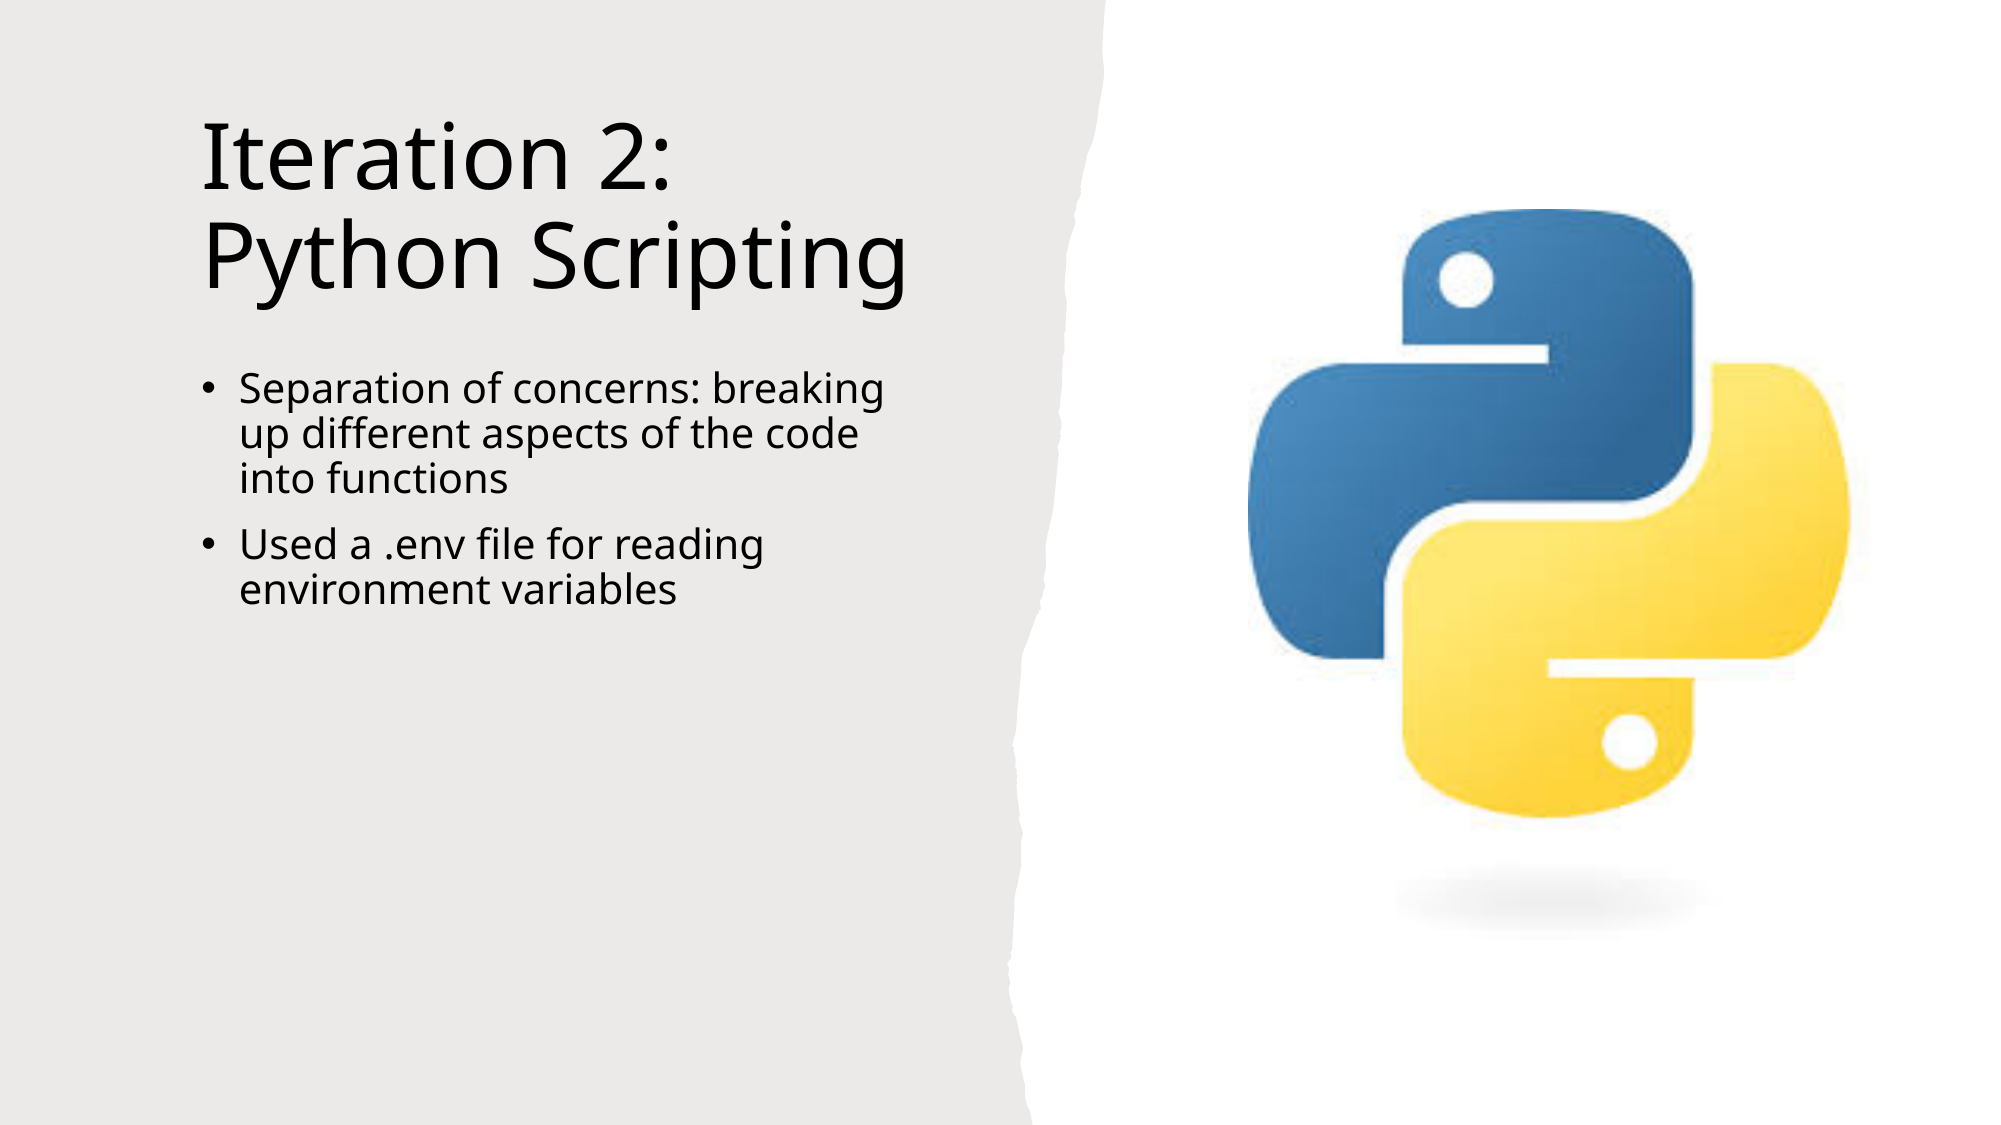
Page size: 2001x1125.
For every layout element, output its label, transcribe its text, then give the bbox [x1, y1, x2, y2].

text_box [1010, 0, 2000, 1125]
text_box [0, 0, 1108, 1125]
list Separation of concerns: breaking up different aspects of the code into functions Used a .env file for reading environment variables [186, 359, 915, 1002]
picture [1247, 208, 2000, 1064]
title Iteration 2: Python Scripting [186, 99, 972, 319]
